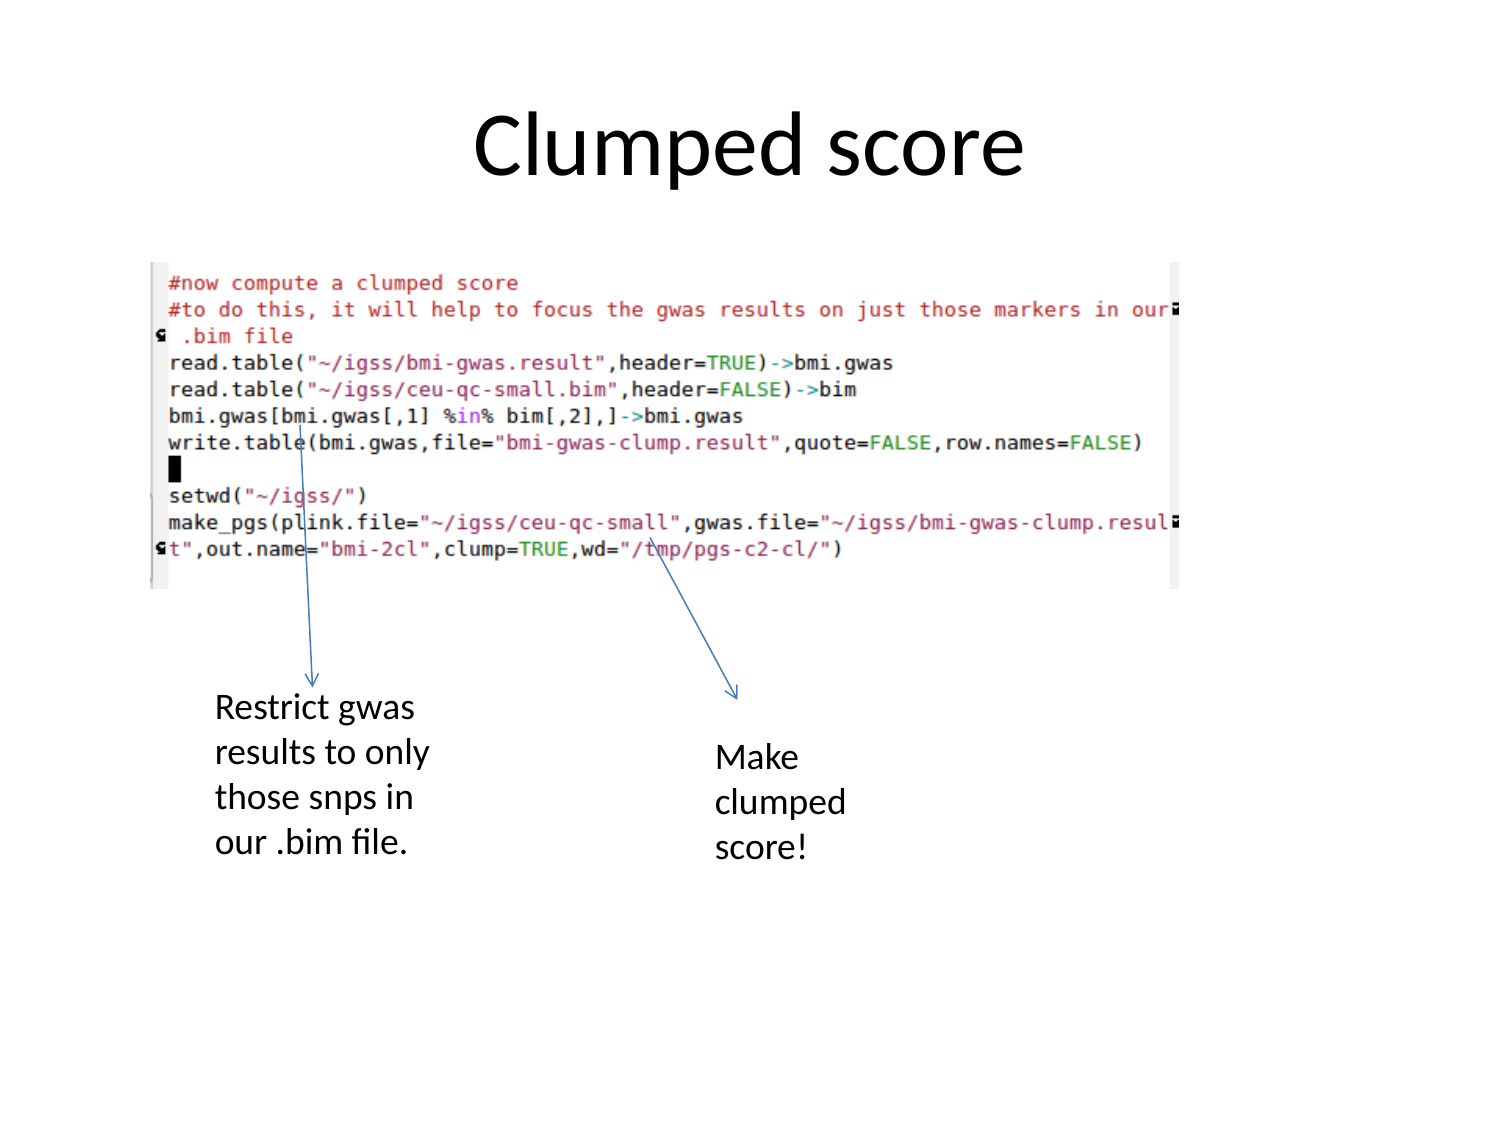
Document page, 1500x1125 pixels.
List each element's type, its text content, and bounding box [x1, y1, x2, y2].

picture [149, 262, 1179, 590]
title Clumped score [75, 45, 1425, 233]
text_box Make clumped score! [699, 724, 950, 875]
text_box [299, 424, 313, 688]
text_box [649, 537, 738, 701]
text_box Restrict gwas results to only those snps in our .bim file. [200, 674, 525, 870]
